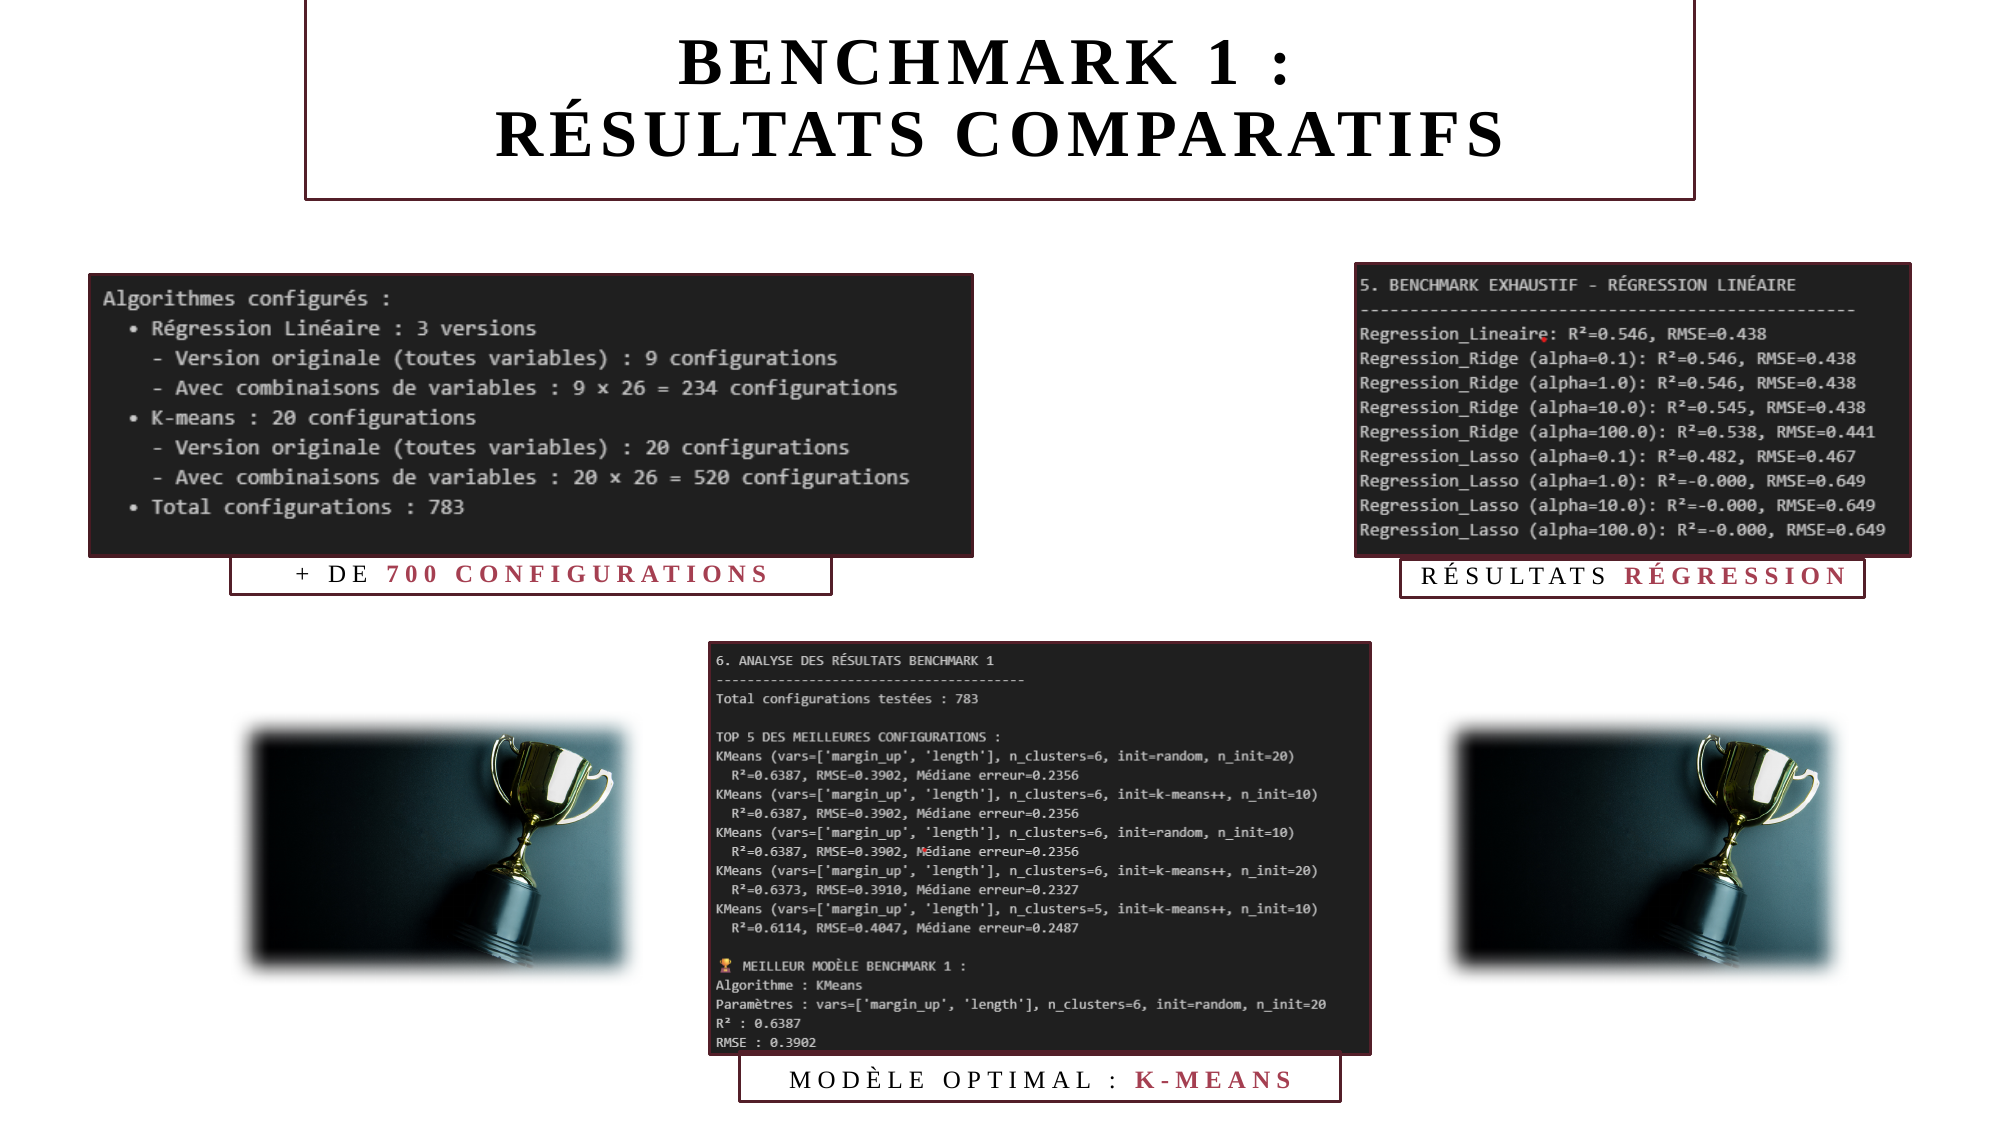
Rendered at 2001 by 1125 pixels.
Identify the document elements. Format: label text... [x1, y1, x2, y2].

picture [90, 275, 972, 555]
picture [230, 710, 645, 988]
picture [1356, 264, 1910, 555]
picture [710, 643, 1370, 1054]
text_box Résultats régression [1400, 559, 1865, 598]
picture [1435, 710, 1850, 988]
text_box Modèle Optimal : K-means [739, 1054, 1341, 1102]
title Benchmark 1 : Résultats comparatifs [305, 0, 1695, 200]
text_box + de 700 configurations [230, 558, 832, 595]
